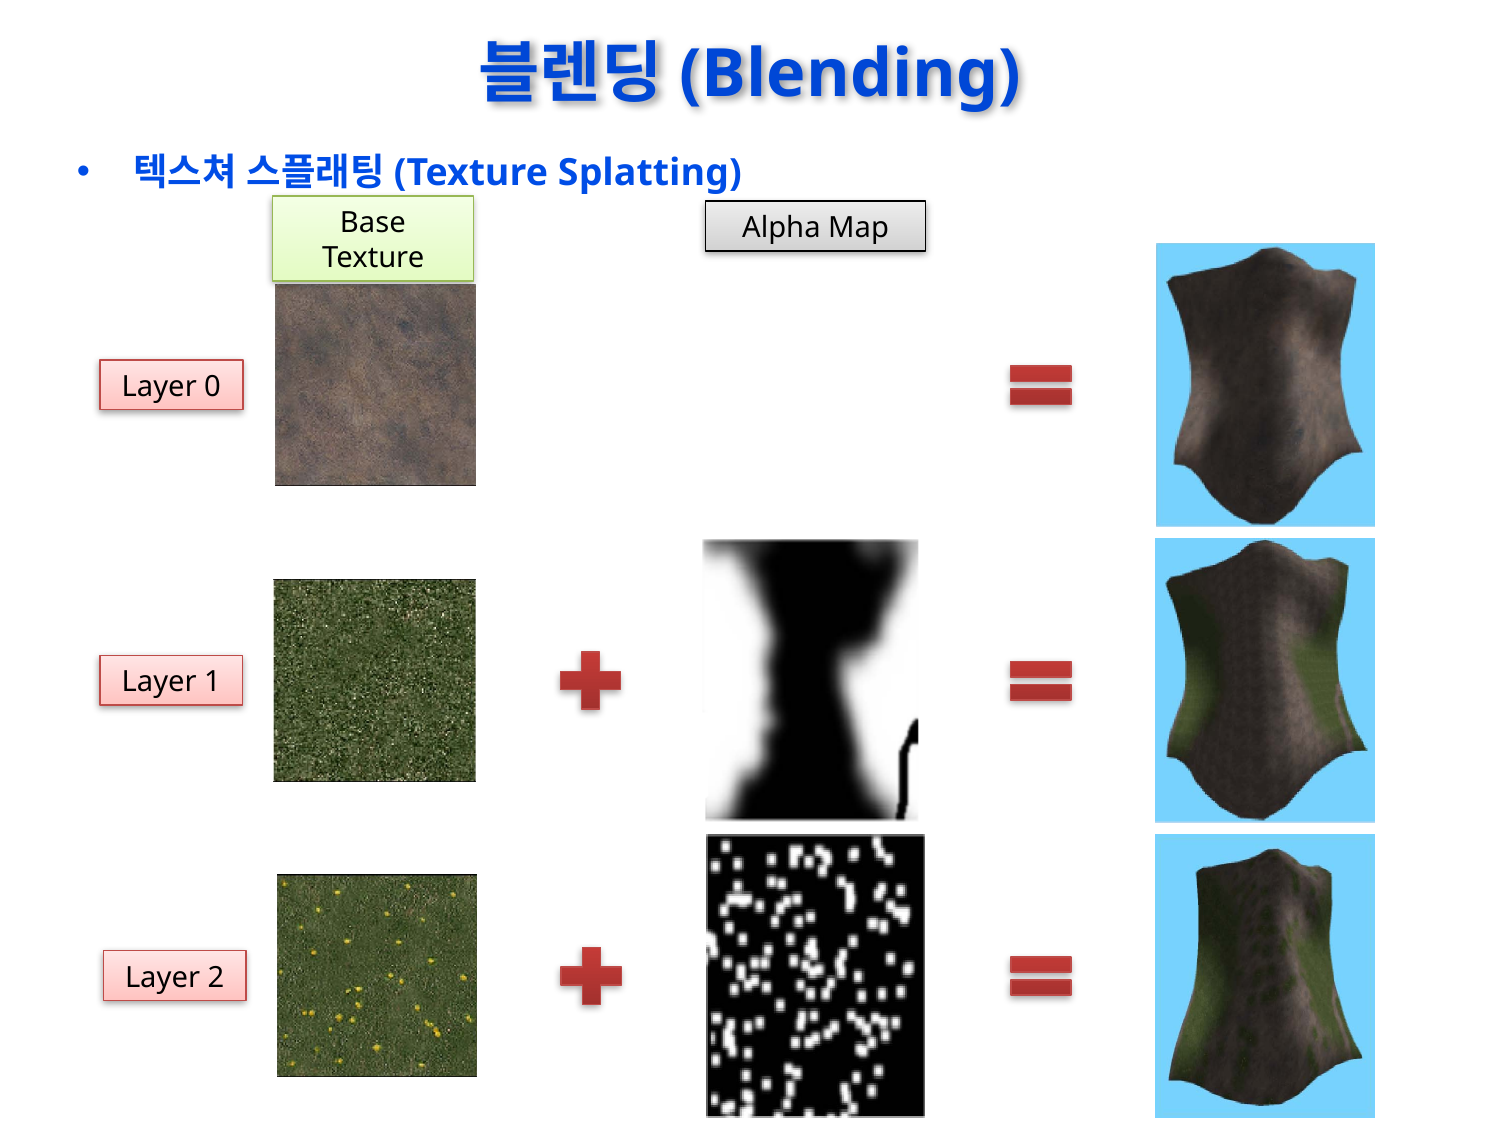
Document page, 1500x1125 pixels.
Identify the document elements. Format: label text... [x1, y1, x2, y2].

text_box [1010, 388, 1072, 405]
picture [1155, 833, 1375, 1118]
picture [701, 538, 921, 823]
text_box Layer 1 [99, 655, 243, 706]
text_box [560, 947, 622, 1005]
text_box [1010, 661, 1072, 678]
text_box [560, 651, 621, 710]
text_box [1010, 365, 1072, 382]
text_box Layer 0 [99, 359, 244, 410]
list 텍스쳐 스플래팅(Texture Splatting) [0, 140, 1500, 1067]
title 블렌딩(Blending) [0, 0, 1500, 140]
picture [274, 284, 476, 486]
picture [1155, 243, 1375, 528]
text_box Base Texture [272, 195, 474, 282]
picture [1155, 538, 1375, 823]
text_box [1010, 684, 1072, 701]
text_box Layer 2 [103, 950, 247, 1001]
picture [276, 874, 477, 1078]
picture [273, 579, 476, 782]
text_box [1010, 979, 1072, 996]
picture [705, 833, 925, 1118]
text_box Alpha Map [705, 200, 926, 252]
text_box [1010, 956, 1072, 973]
